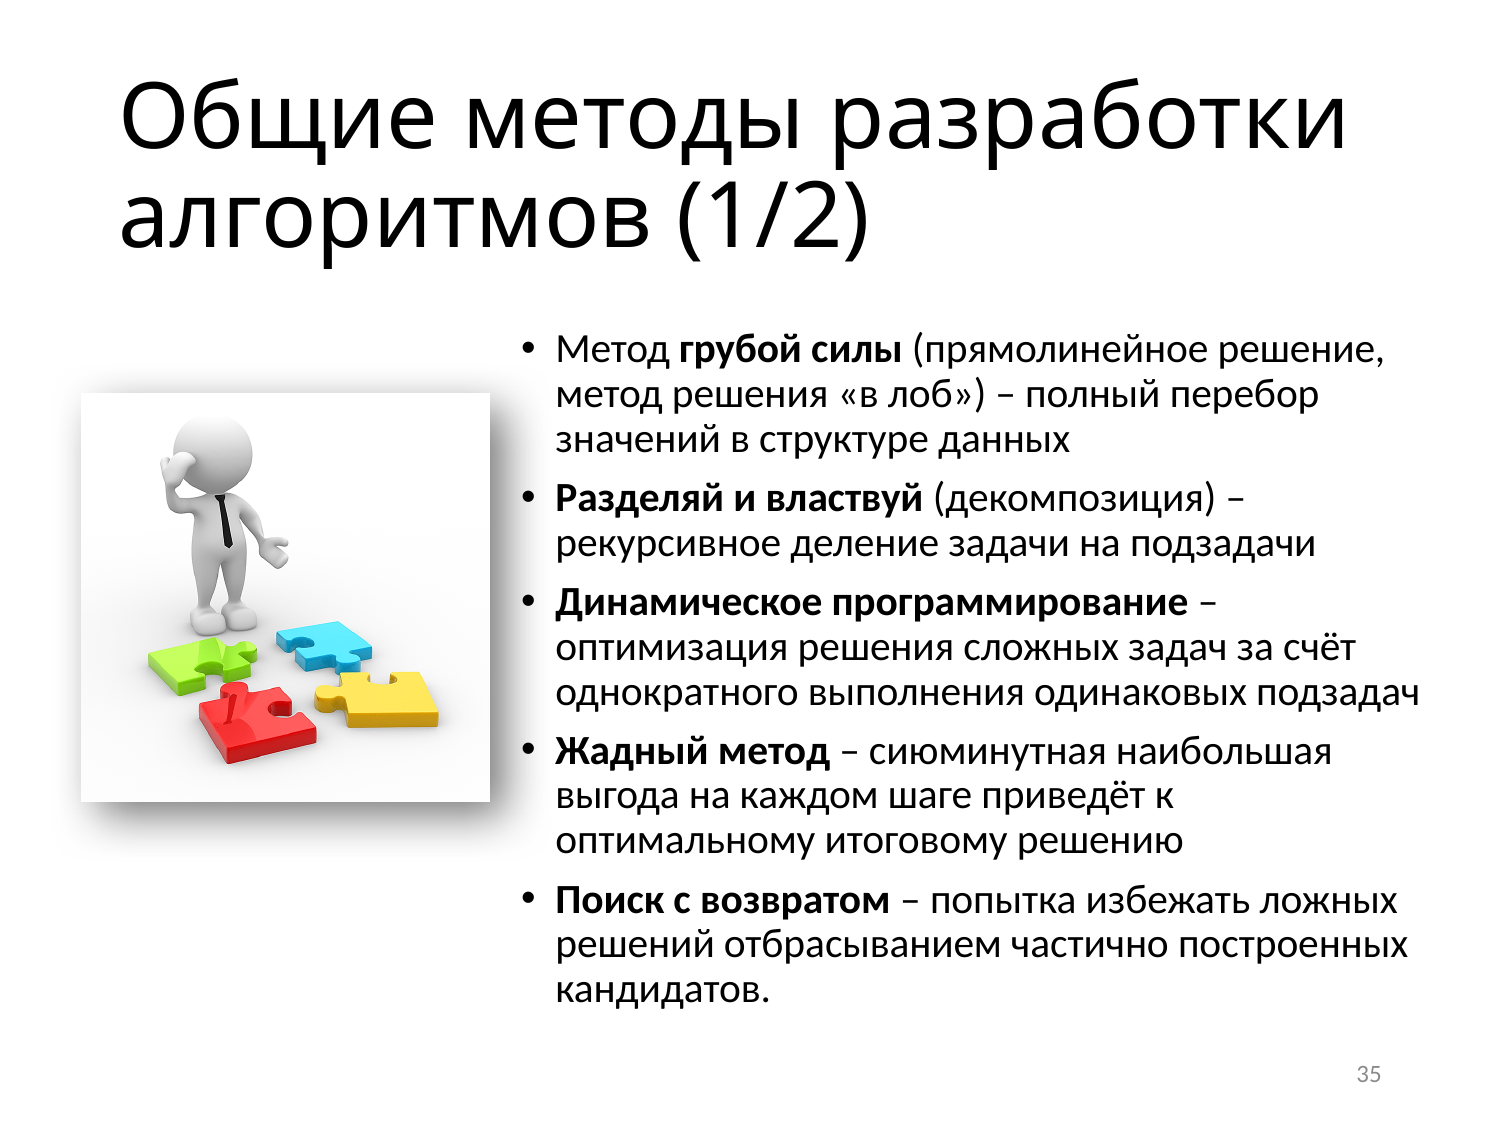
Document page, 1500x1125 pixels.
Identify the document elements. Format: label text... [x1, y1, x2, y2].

slide_number 35 [1059, 1042, 1397, 1103]
title Общие методы разработки алгоритмов (1/2) [103, 59, 1397, 278]
list Метод грубой силы (прямолинейное решение, метод решения «в лоб») – полный перебор значений в структуре данных Разделяй и властвуй (декомпозиция) – рекурсивное деление задачи на подзадачи Динамическое программирование – оптимизация решения сложных задач за счёт однократного выполнения одинаковых подзадач Жадный метод – сиюминутная наибольшая выгода на каждом шаге приведёт к оптимальному итоговому решению Поиск с возвратом – попытка избежать ложных решений отбрасыванием частично построенных кандидатов. [506, 319, 1438, 1055]
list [81, 393, 490, 802]
